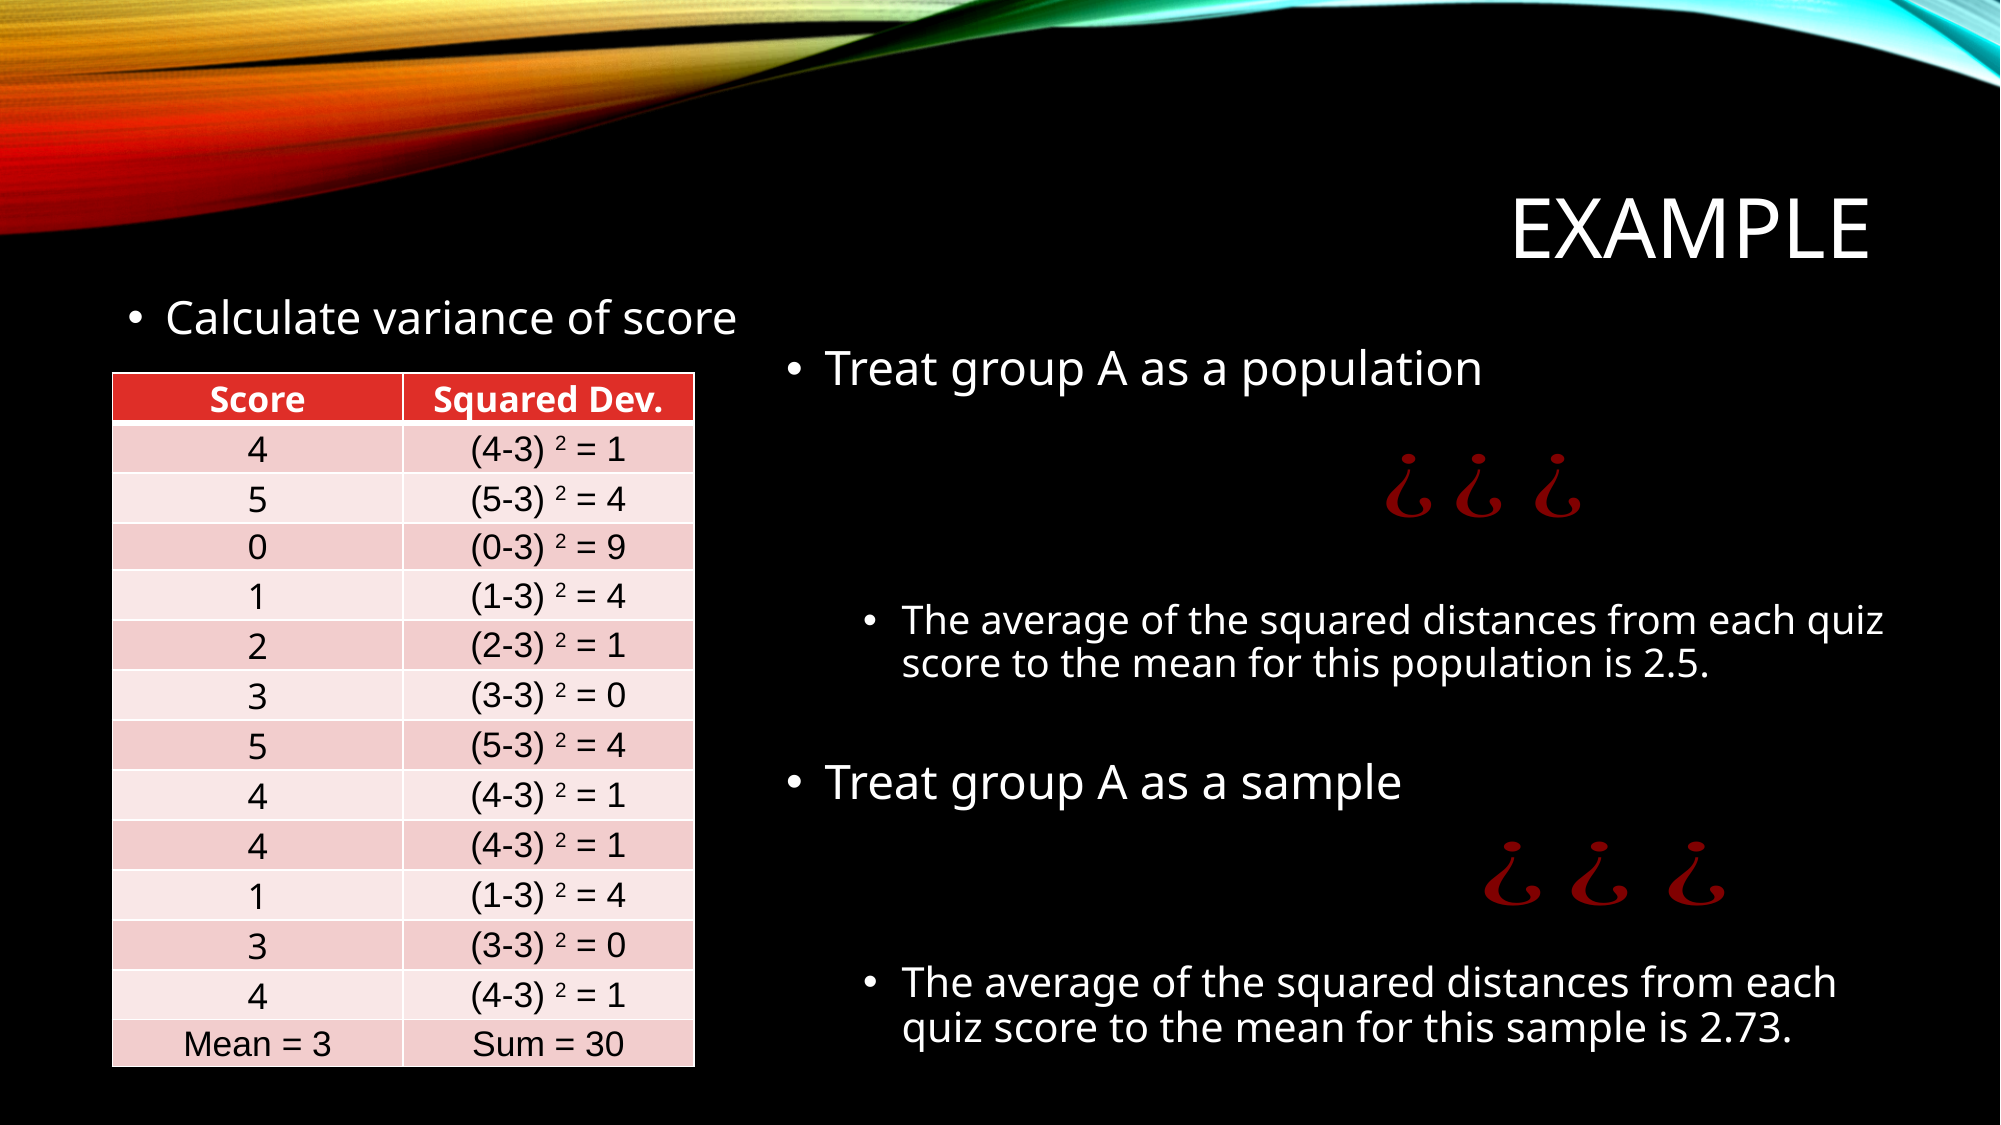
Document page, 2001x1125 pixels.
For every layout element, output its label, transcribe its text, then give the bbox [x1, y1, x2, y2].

title example [474, 125, 1888, 338]
table_cell (4-3) 2 = 1 [404, 426, 693, 472]
table_cell 4 [113, 426, 402, 472]
list Calculate variance of score [112, 287, 1225, 373]
table_cell 1 [113, 871, 402, 919]
text_box Treat group A as a population The average of the squared distances from each quiz score to the mean for this population is 2.5. Treat group A as a sample The average of the squared distances from each quiz score to the mean for this sample is 2.73. [771, 337, 1925, 1063]
table_cell (1-3) 2 = 4 [404, 571, 693, 619]
table_cell 3 [113, 921, 402, 969]
table_cell (1-3) 2 = 4 [404, 871, 693, 919]
table_cell (5-3) 2 = 4 [404, 721, 693, 769]
table_cell (3-3) 2 = 0 [404, 671, 693, 719]
table_header Squared Dev. [404, 374, 693, 420]
table_cell 1 [113, 571, 402, 619]
table_cell (3-3) 2 = 0 [404, 921, 693, 969]
table_cell (4-3) 2 = 1 [404, 771, 693, 819]
table_cell Sum = 30 [404, 1020, 693, 1066]
table_cell 0 [113, 524, 402, 569]
table_cell 4 [113, 971, 402, 1019]
table_cell Mean = 3 [113, 1020, 402, 1066]
table_cell 4 [113, 821, 402, 869]
table_cell (2-3) 2 = 1 [404, 621, 693, 669]
table_cell 5 [113, 474, 402, 522]
table_cell 3 [113, 671, 402, 719]
table_cell (4-3) 2 = 1 [404, 971, 693, 1019]
table_header Score [113, 374, 402, 420]
table_cell 2 [113, 621, 402, 669]
picture [0, 0, 2000, 237]
table_cell 5 [113, 721, 402, 769]
table_cell (0-3) 2 = 9 [404, 524, 693, 569]
table_cell 4 [113, 771, 402, 819]
table_cell (4-3) 2 = 1 [404, 821, 693, 869]
table_cell (5-3) 2 = 4 [404, 474, 693, 522]
